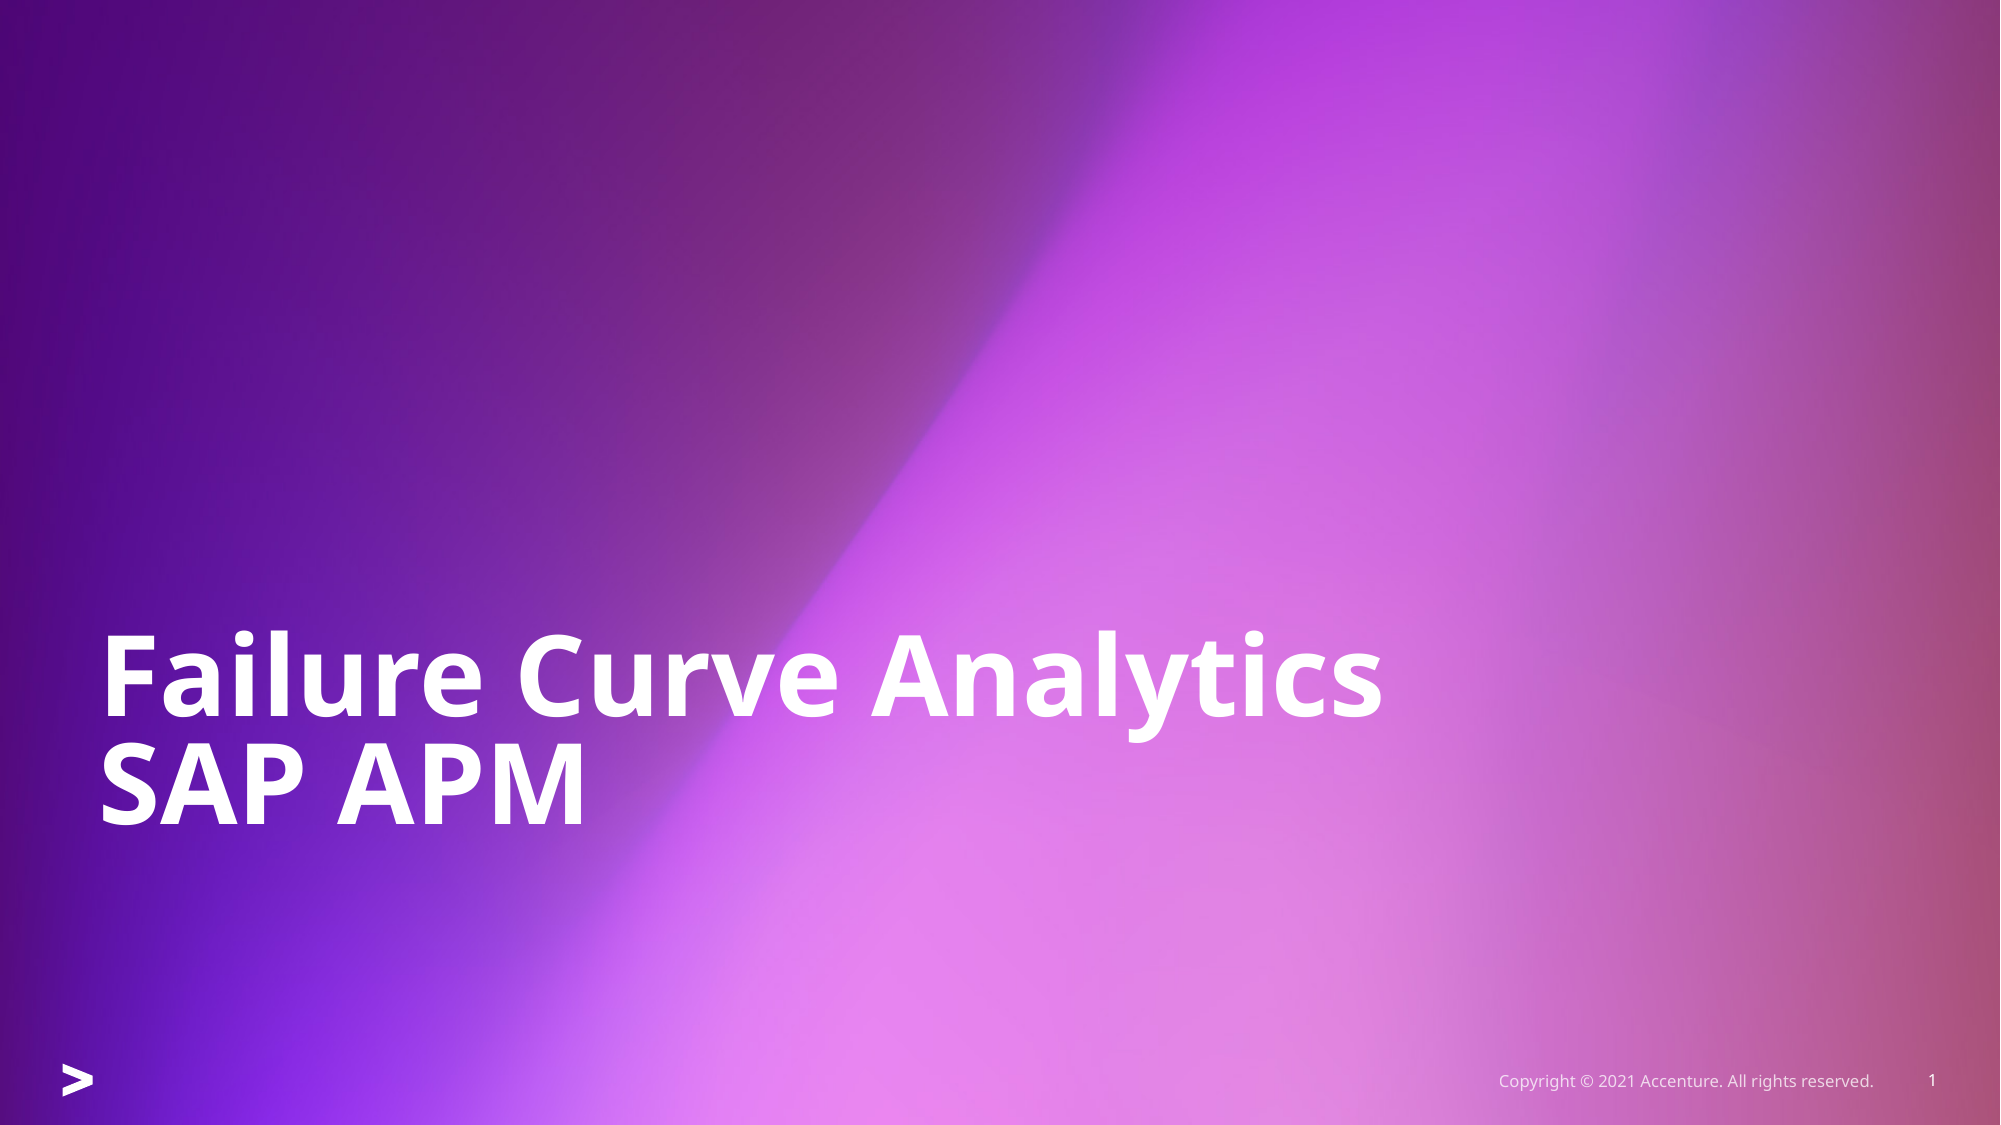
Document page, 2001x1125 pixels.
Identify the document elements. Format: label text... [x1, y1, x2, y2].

slide_number 1 [1883, 1064, 1938, 1098]
title Failure Curve Analytics SAP APM [98, 203, 1579, 846]
picture [0, 0, 2000, 1125]
footer Copyright © 2021 Accenture. All rights reserved. [1200, 1064, 1875, 1097]
